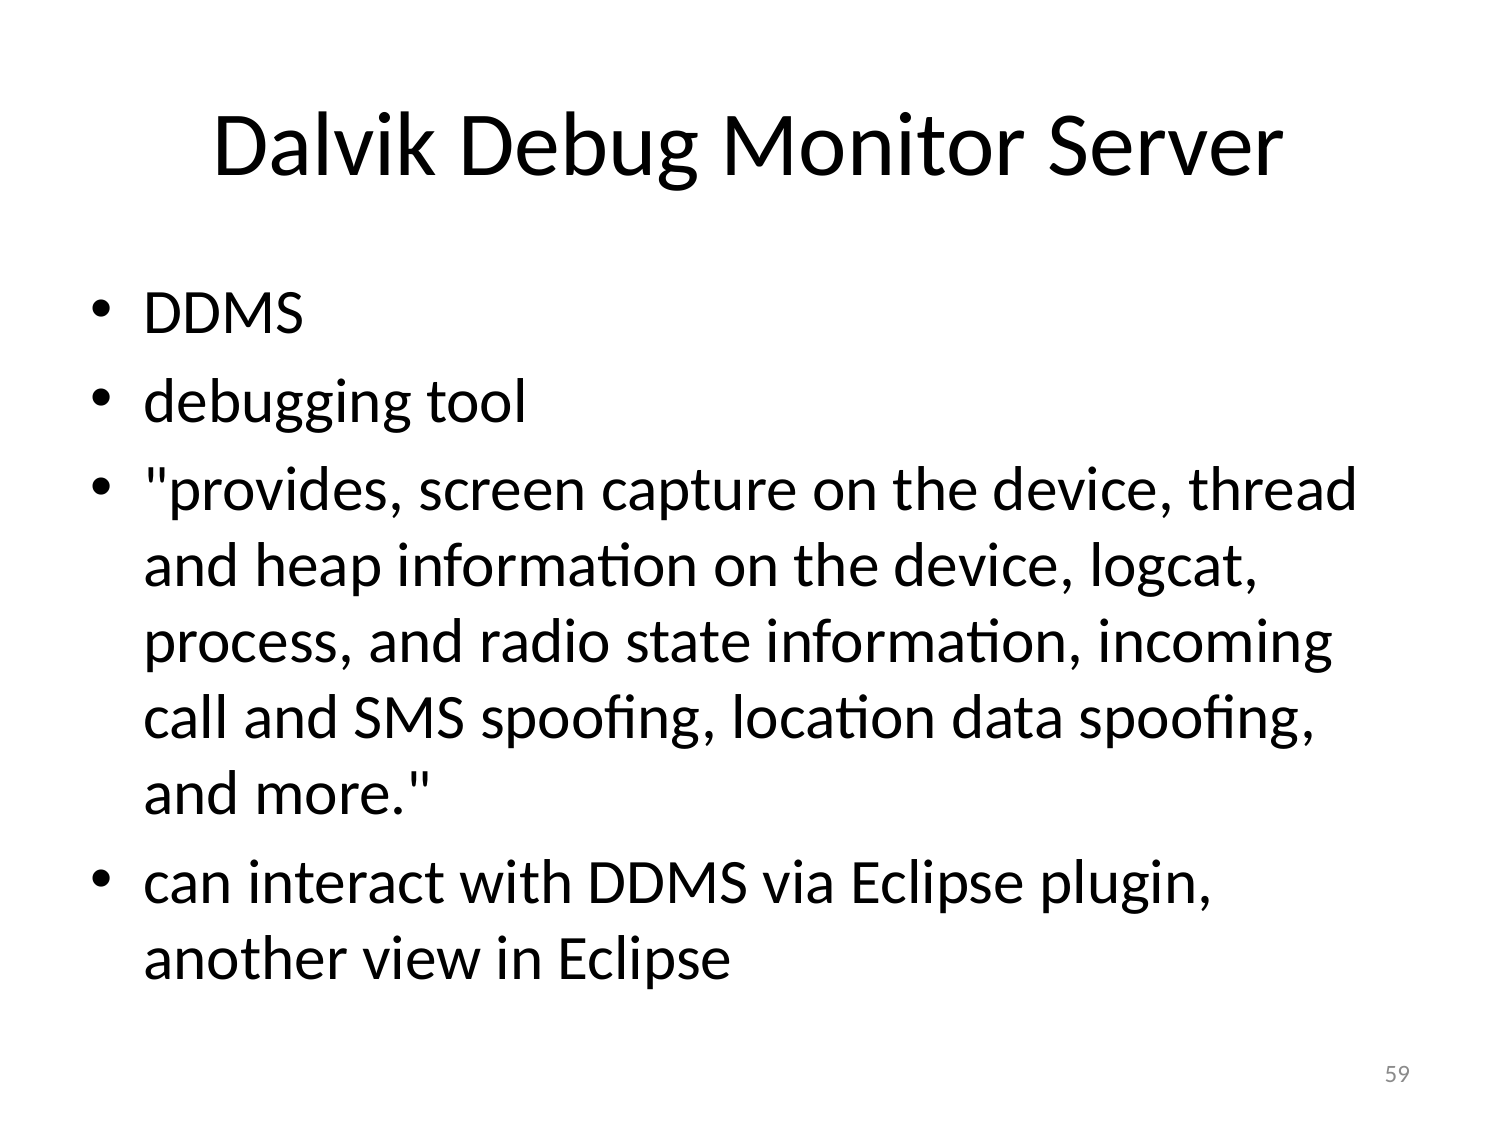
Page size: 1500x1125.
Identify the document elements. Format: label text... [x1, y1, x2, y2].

slide_number 59 [1074, 1042, 1425, 1103]
list DDMS debugging tool "provides, screen capture on the device, thread and heap information on the device, logcat, process, and radio state information, incoming call and SMS spoofing, location data spoofing, and more." can interact with DDMS via Eclipse plugin, another view in Eclipse [74, 262, 1426, 1006]
title Dalvik Debug Monitor Server [74, 44, 1426, 233]
